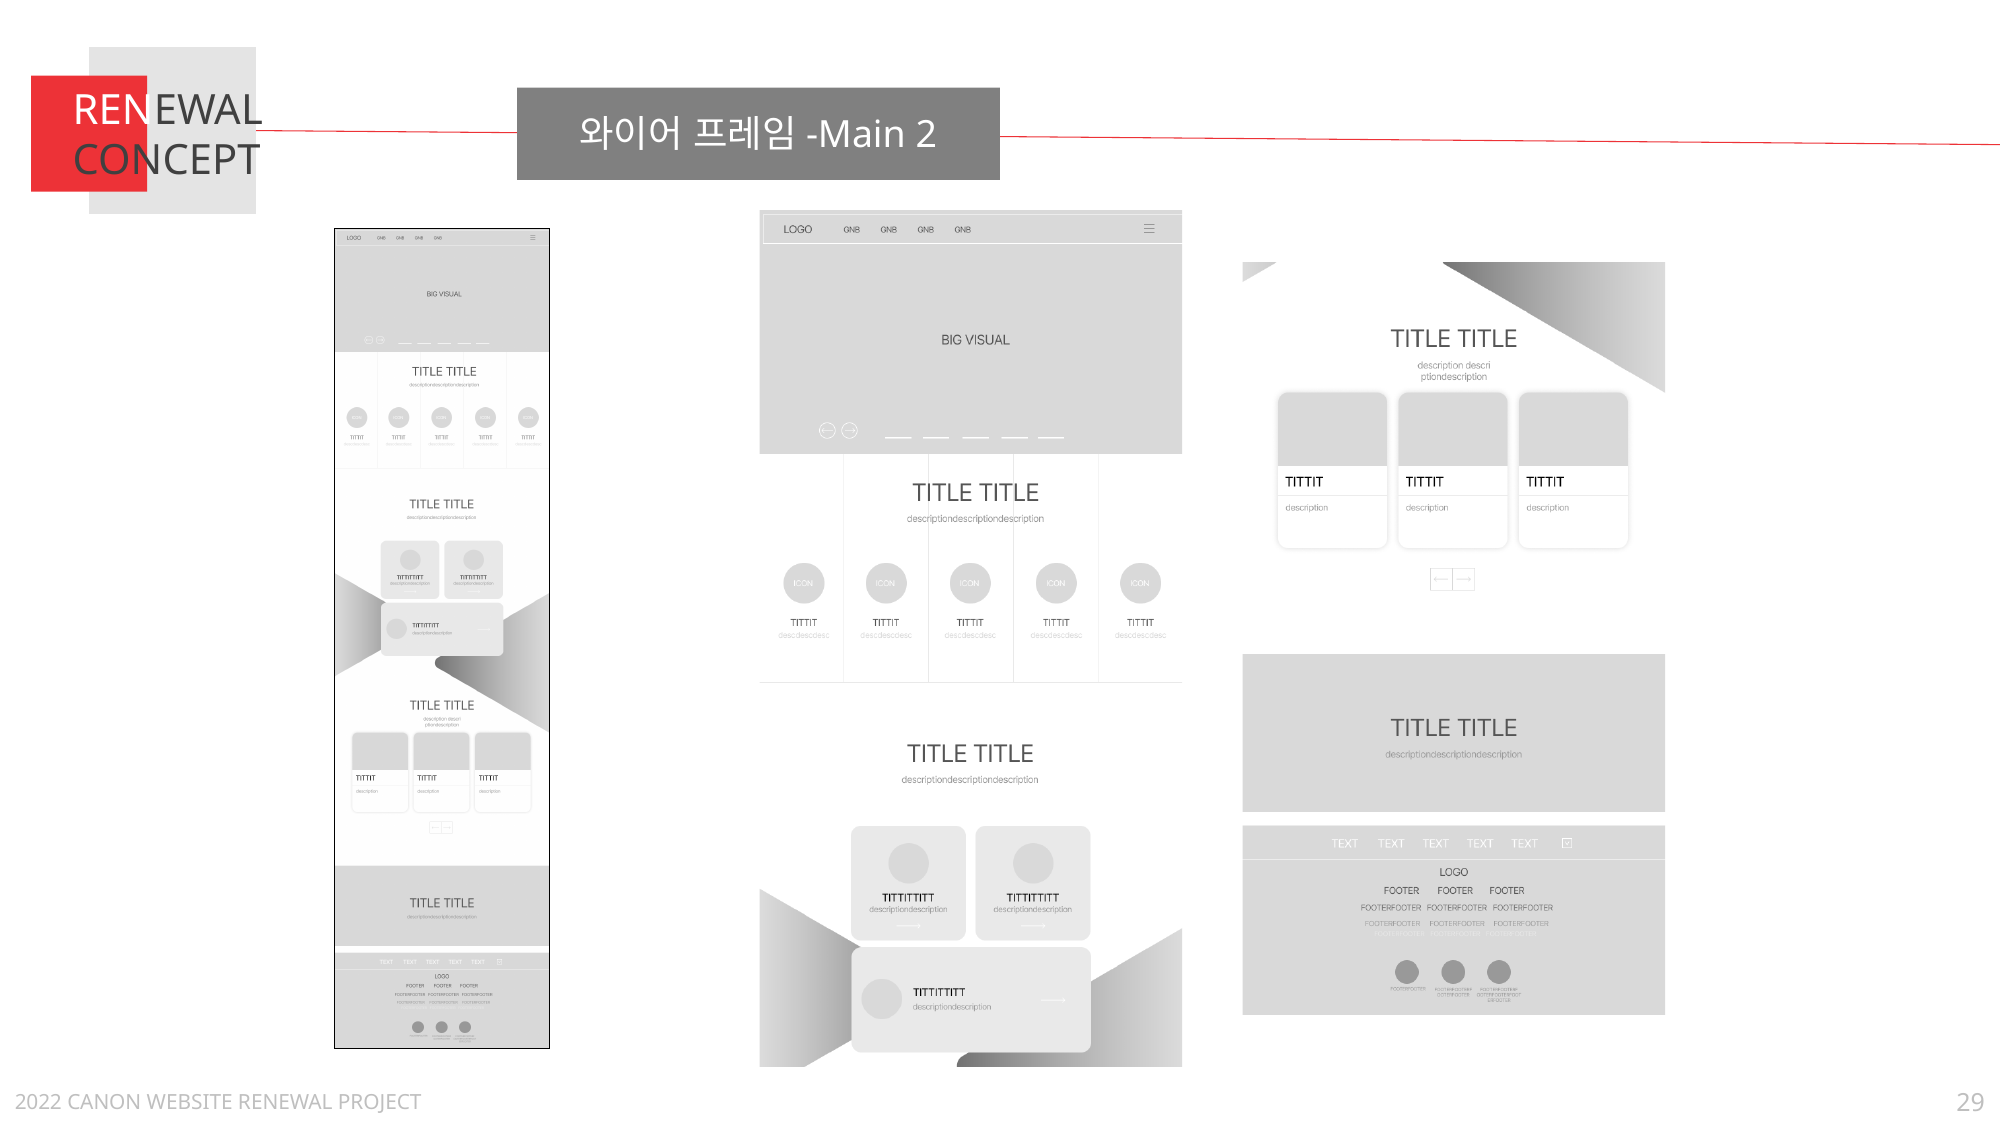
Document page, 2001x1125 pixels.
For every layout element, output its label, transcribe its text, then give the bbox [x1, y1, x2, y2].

picture [334, 228, 550, 1049]
text_box RENEWAL CONCEPT [57, 75, 278, 191]
text_box 와이어 프레임-Main 2 [564, 102, 953, 162]
text_box [516, 87, 1001, 181]
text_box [759, 210, 1666, 1067]
slide_number 29 [1887, 1085, 2000, 1122]
